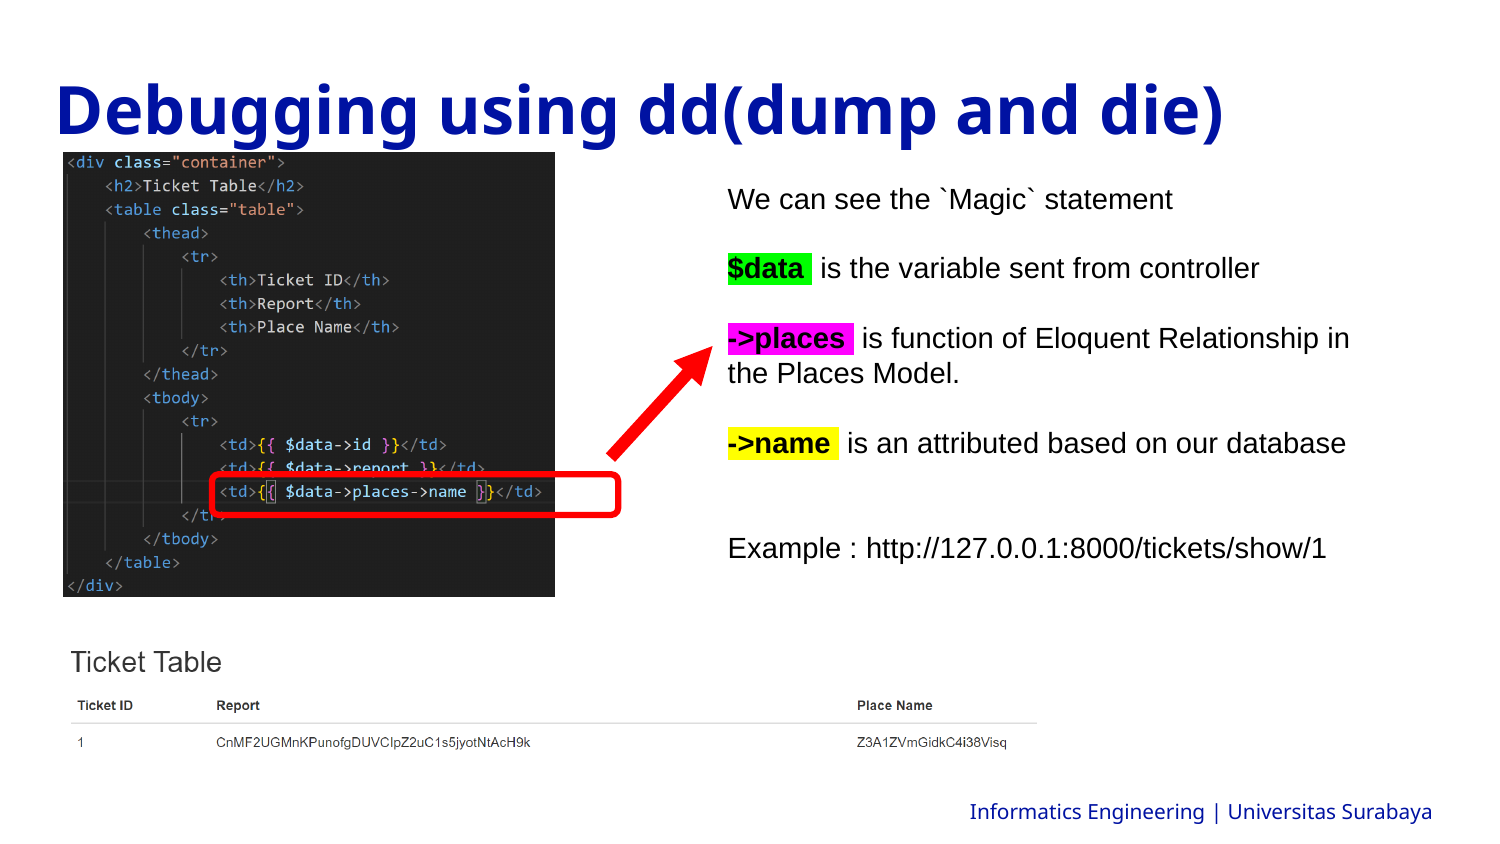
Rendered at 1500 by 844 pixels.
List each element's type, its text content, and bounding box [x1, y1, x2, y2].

text_box Informatics Engineering | Universitas Surabaya [953, 791, 1448, 828]
title Debugging using dd(dump and die) [39, 12, 1375, 163]
text_box We can see the `Magic` statement $data is the variable sent from controller ->places is function of Eloquent Relationship in the Places Model. ->name is an attributed based on our database Example : http://127.0.0.1:8000/tickets/show/1 [712, 172, 1414, 572]
text_box [560, 474, 619, 515]
picture [71, 634, 1037, 772]
picture [62, 152, 555, 597]
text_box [610, 345, 713, 458]
